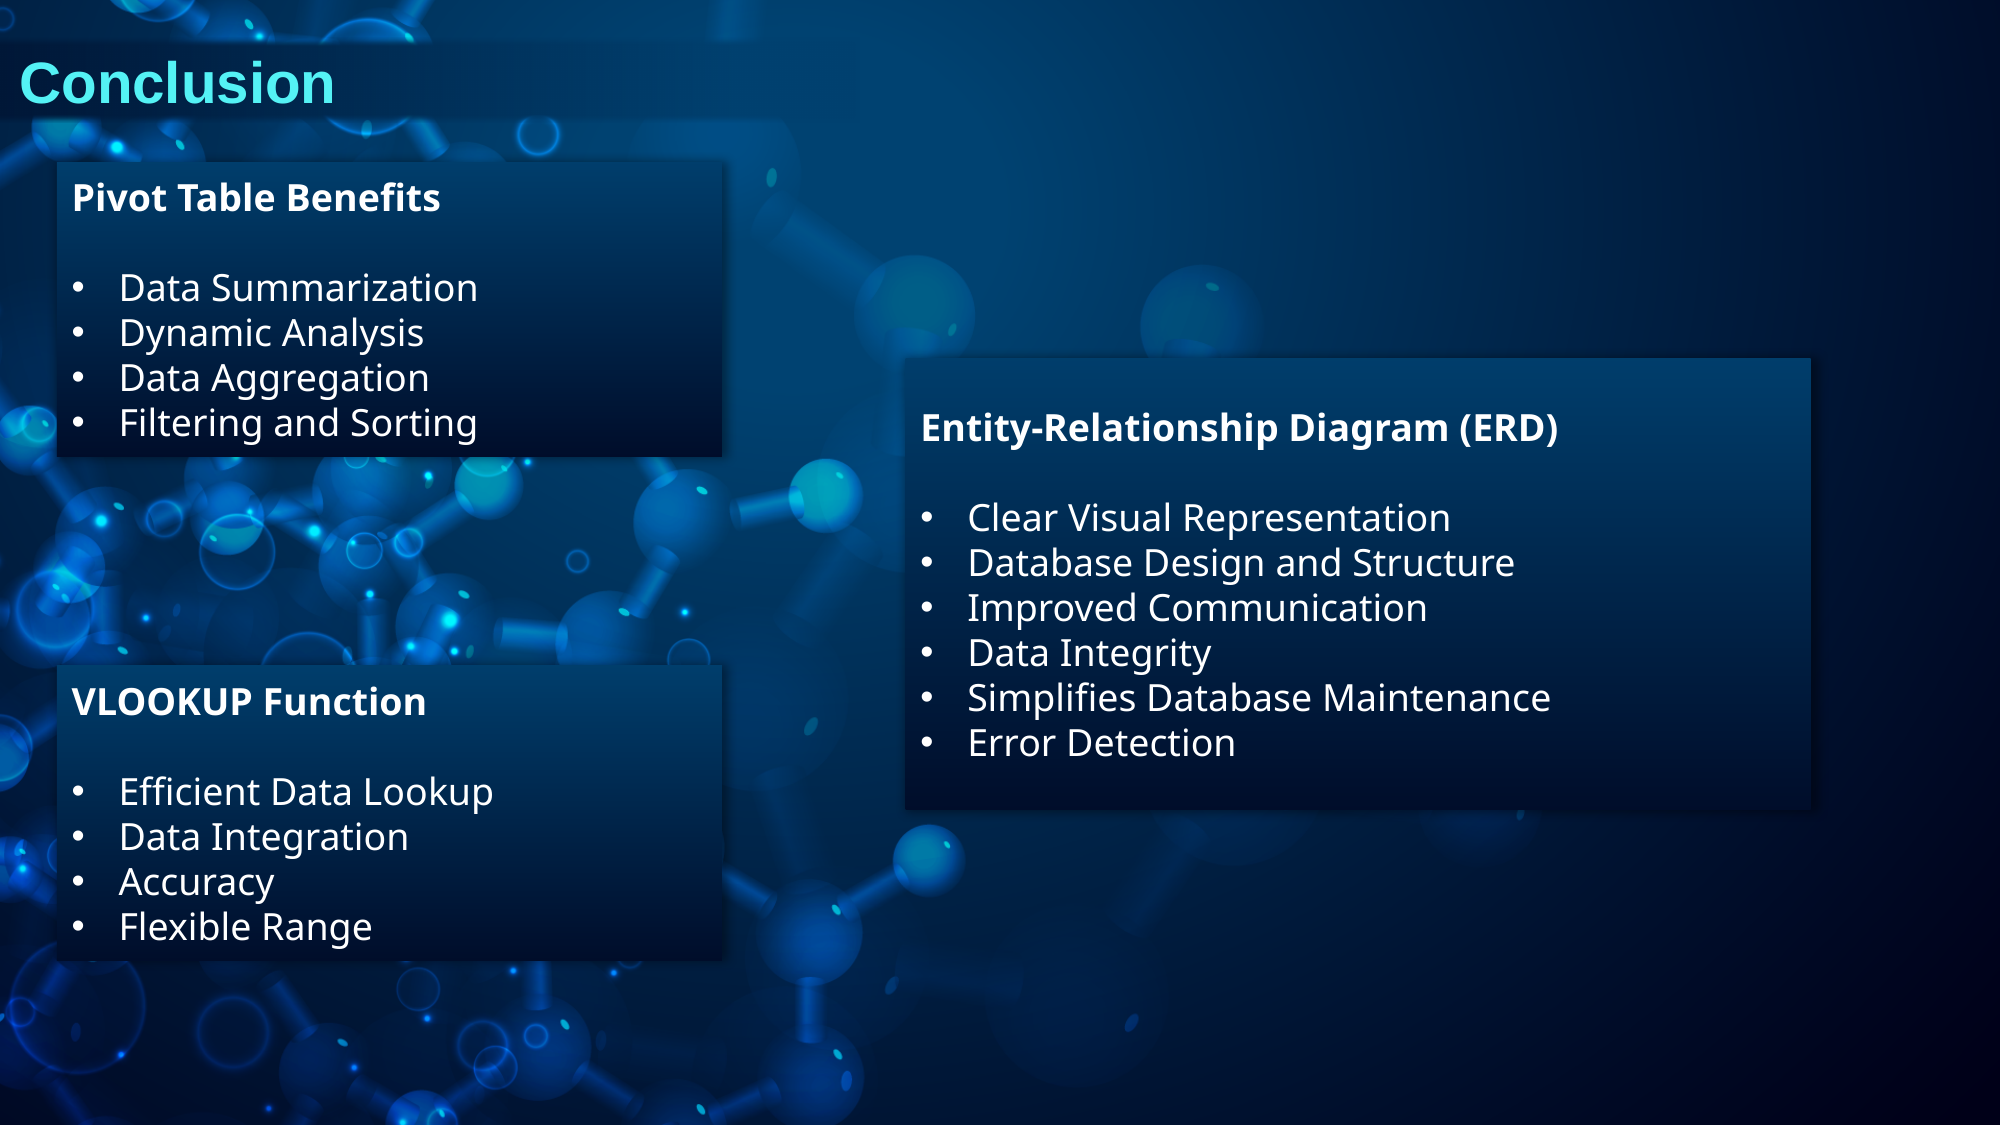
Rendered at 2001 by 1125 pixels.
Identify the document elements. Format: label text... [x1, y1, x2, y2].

text_box Entity-Relationship Diagram (ERD) Clear Visual Representation Database Design and Structure Improved Communication Data Integrity Simplifies Database Maintenance Error Detection [905, 357, 1812, 811]
text_box Pivot Table Benefits Data Summarization Dynamic Analysis Data Aggregation Filtering and Sorting [56, 161, 723, 458]
text_box Conclusion [0, 47, 852, 115]
picture [0, 0, 2000, 1125]
text_box VLOOKUP Function Efficient Data Lookup Data Integration Accuracy Flexible Range [56, 665, 723, 961]
